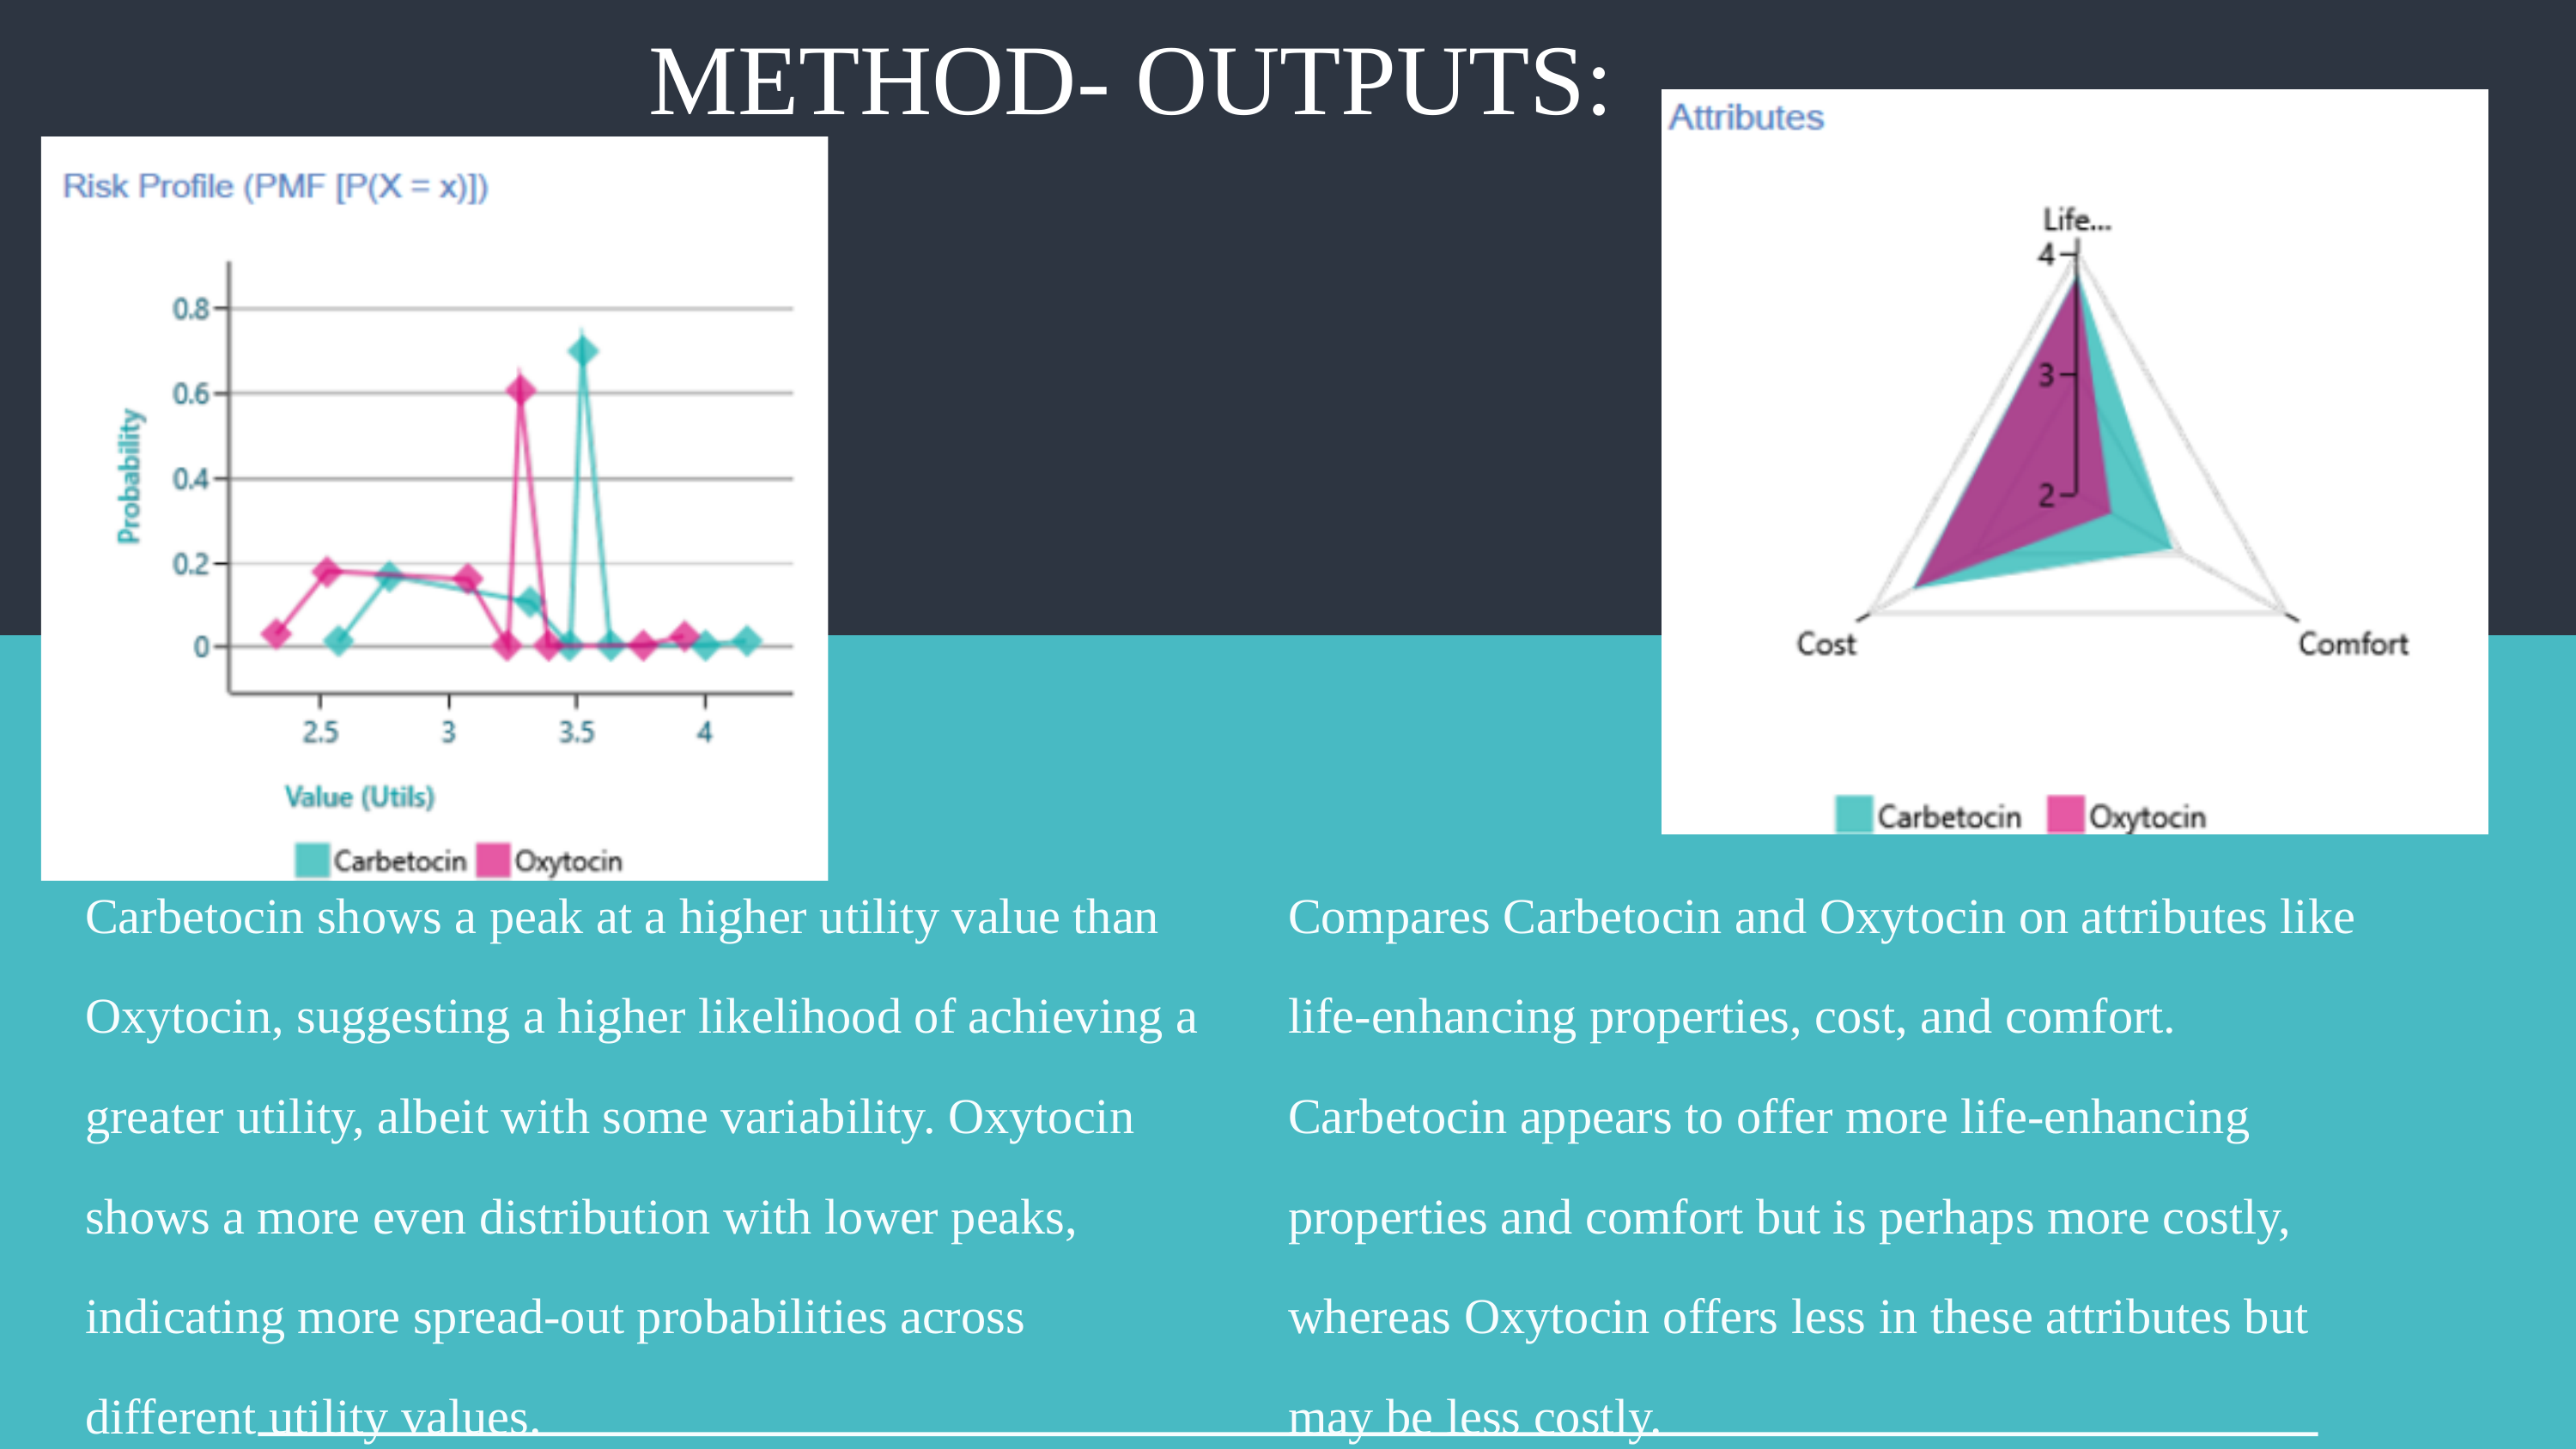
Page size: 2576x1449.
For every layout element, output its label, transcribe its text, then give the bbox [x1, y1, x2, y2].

text_box METHOD- OUTPUTS: [579, 0, 1685, 135]
text_box [40, 136, 829, 632]
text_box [0, 635, 2576, 1449]
text_box [1662, 89, 2488, 632]
